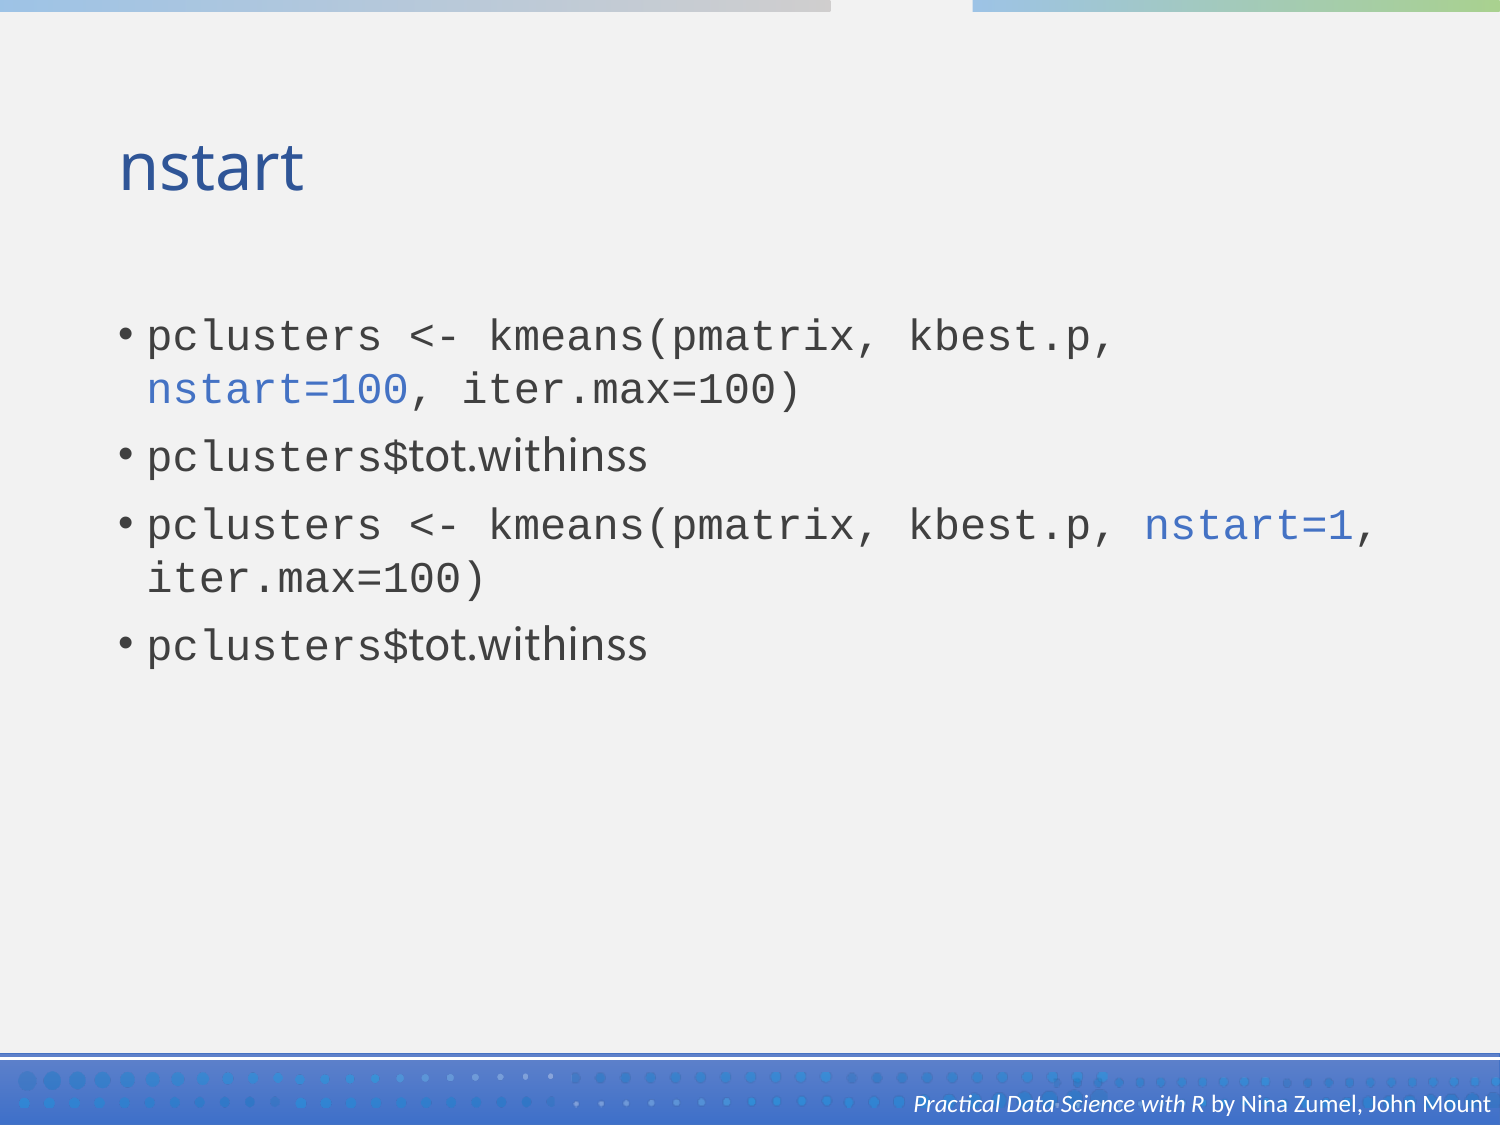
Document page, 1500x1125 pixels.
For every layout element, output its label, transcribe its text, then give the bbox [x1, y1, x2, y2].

text_box Practical Data Science with R by Nina Zumel, John Mount [898, 1079, 1500, 1125]
title nstart [103, 59, 1397, 278]
list pclusters <- kmeans(pmatrix, kbest.p, nstart=100, iter.max=100) pclusters$tot.withinss pclusters <- kmeans(pmatrix, kbest.p, nstart=1, iter.max=100) pclusters$tot.withinss [103, 299, 1397, 1014]
